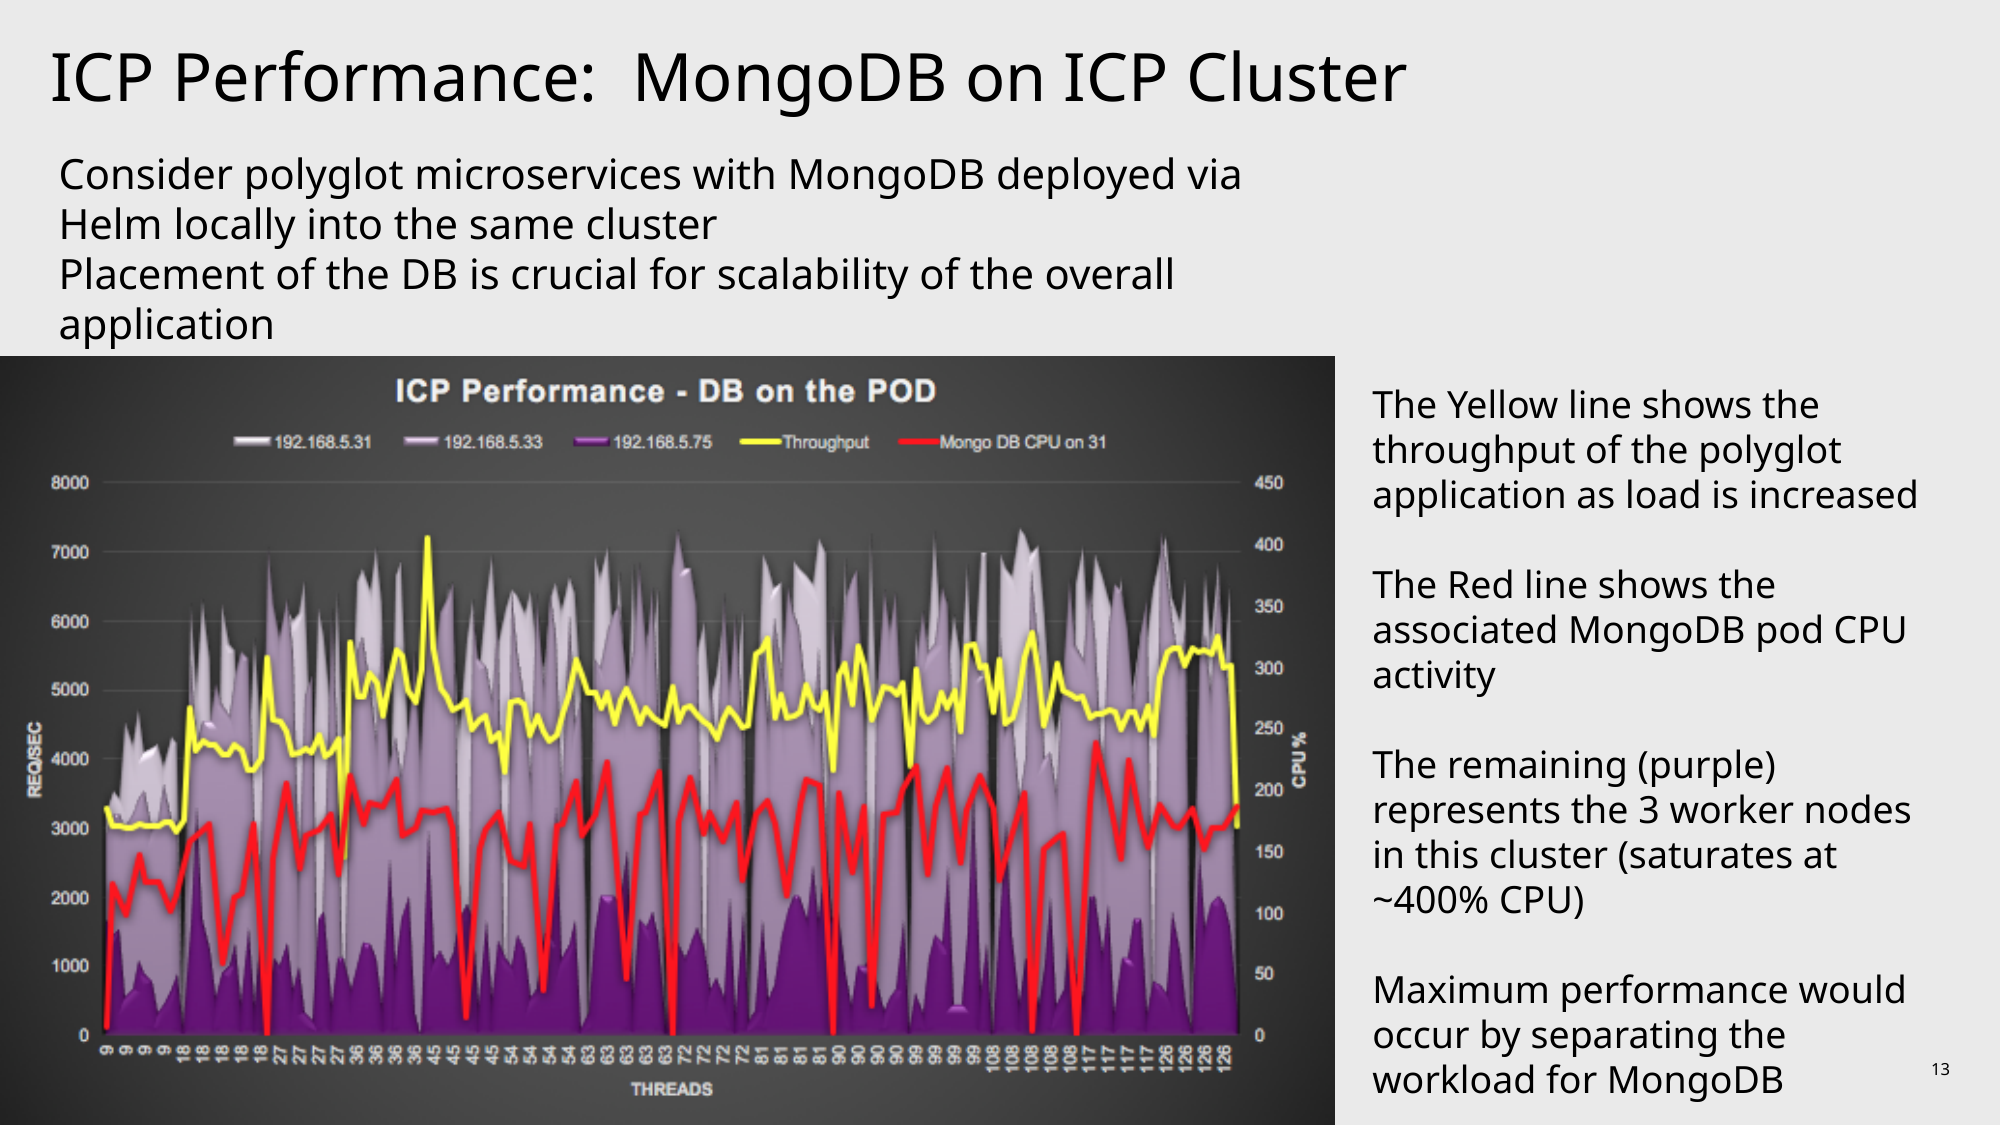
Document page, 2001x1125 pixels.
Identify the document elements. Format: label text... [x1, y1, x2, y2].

title ICP Performance: MongoDB on ICP Cluster [50, 43, 1455, 169]
picture [0, 355, 1335, 1125]
text_box The Yellow line shows the throughput of the polyglot application as load is increased The Red line shows the associated MongoDB pod CPU activity The remaining (purple) represents the 3 worker nodes in this cluster (saturates at ~400% CPU) Maximum performance would occur by separating the workload for MongoDB [1357, 357, 1950, 1125]
text_box Consider polyglot microservices with MongoDB deployed via Helm locally into the same cluster Placement of the DB is crucial for scalability of the overall application [43, 140, 1369, 356]
